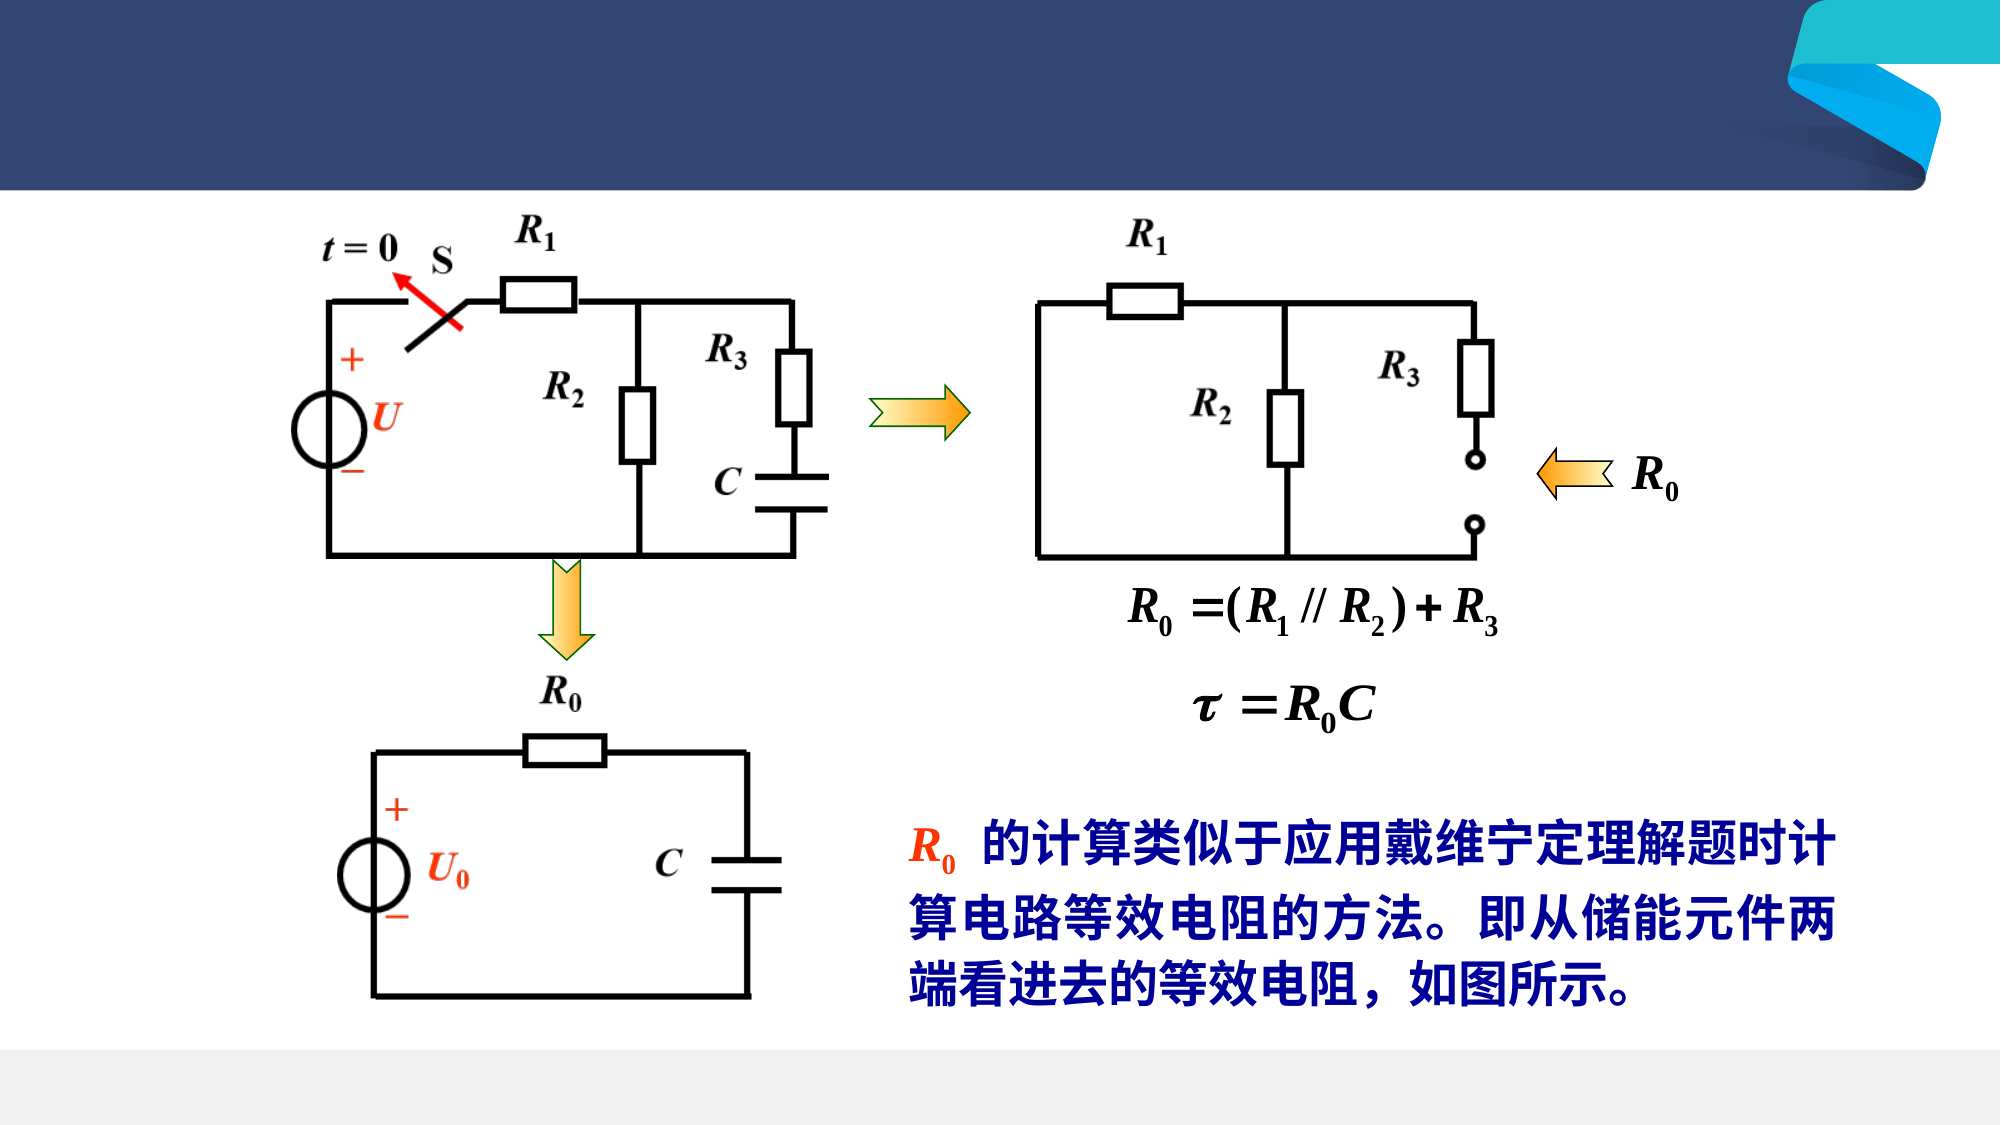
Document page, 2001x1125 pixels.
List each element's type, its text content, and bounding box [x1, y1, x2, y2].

picture [1035, 200, 1496, 562]
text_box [1537, 432, 1696, 508]
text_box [1118, 570, 1509, 649]
text_box [870, 385, 971, 440]
picture [291, 196, 829, 559]
text_box [539, 560, 595, 657]
picture [337, 657, 783, 1001]
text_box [1187, 667, 1390, 747]
text_box R0 的计算类似于应用戴维宁定理解题时计算电路等效电阻的方法。即从储能元件两端看进去的等效电阻，如图所示。 [893, 797, 1853, 1020]
